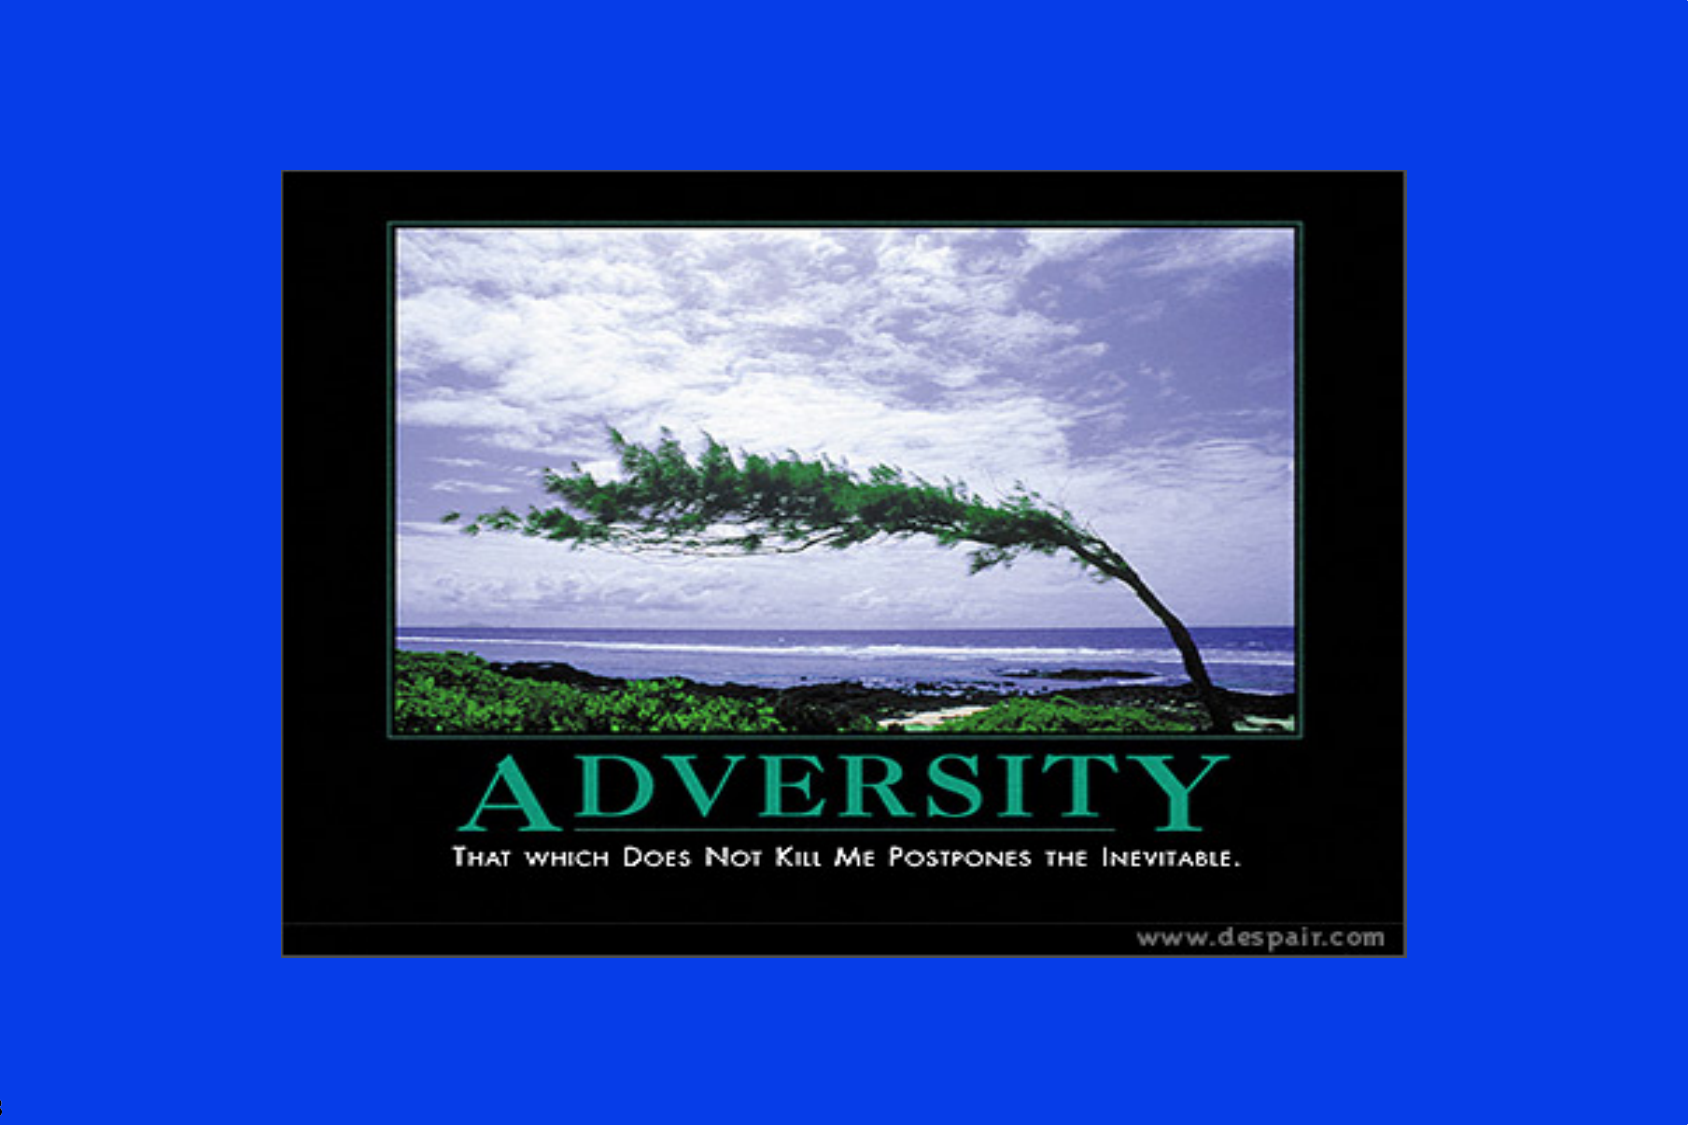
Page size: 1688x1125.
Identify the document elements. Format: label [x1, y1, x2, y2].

picture [280, 169, 1407, 958]
